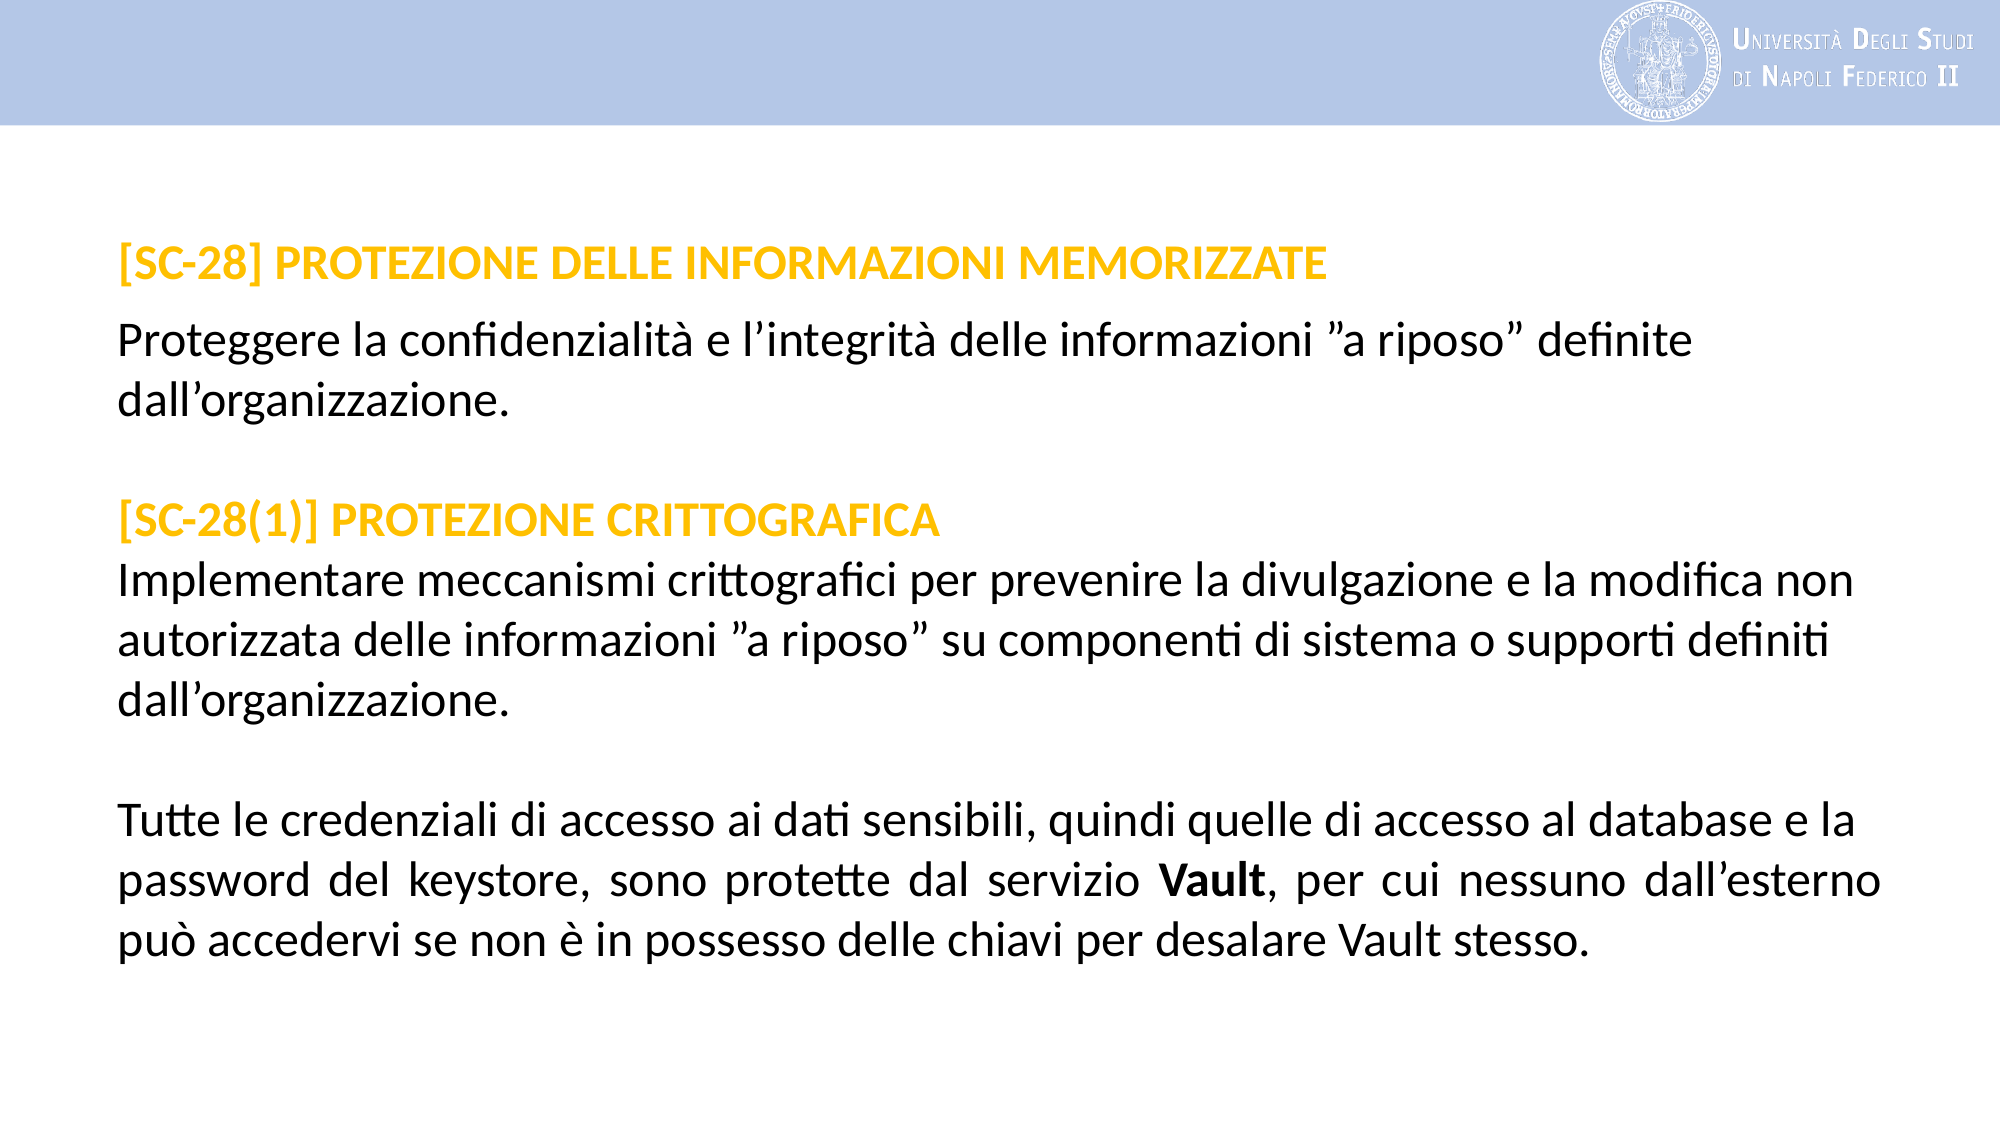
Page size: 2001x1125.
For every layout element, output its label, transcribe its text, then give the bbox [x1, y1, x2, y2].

text_box [SC-28] PROTEZIONE DELLE INFORMAZIONI MEMORIZZATE [103, 222, 2000, 298]
picture [1599, 0, 1974, 122]
text_box [0, 0, 2000, 126]
text_box Proteggere la confidenzialità e l’integrità delle informazioni ”a riposo” definite dall’organizzazione. [SC-28(1)] PROTEZIONE CRITTOGRAFICA Implementare meccanismi crittografici per prevenire la divulgazione e la modifica non autorizzata delle informazioni ”a riposo” su componenti di sistema o supporti definiti dall’organizzazione. Tutte le credenziali di accesso ai dati sensibili, quindi quelle di accesso al database e la password del keystore, sono protette dal servizio Vault, per cui nessuno dall’esterno può accedervi se non è in possesso delle chiavi per desalare Vault stesso. [103, 299, 1897, 974]
